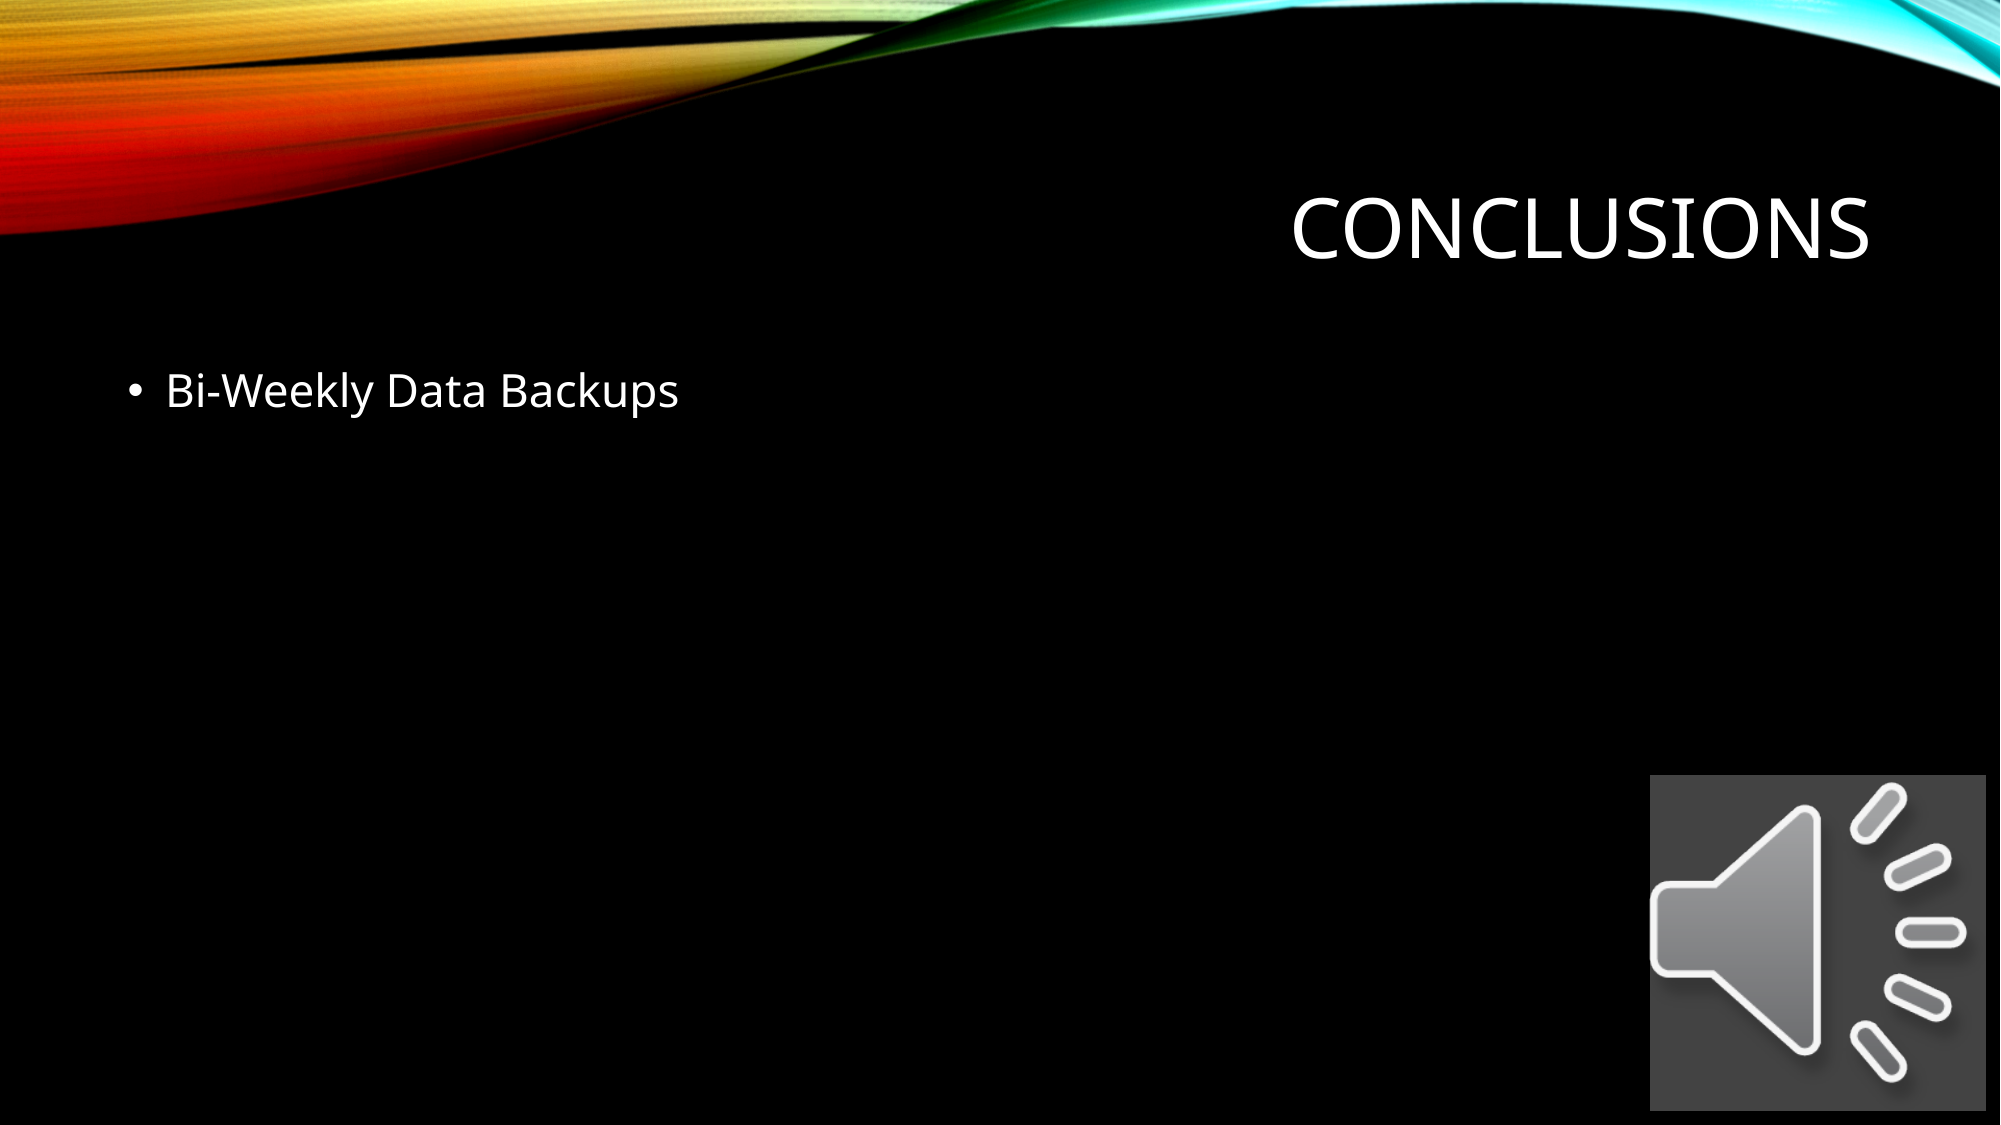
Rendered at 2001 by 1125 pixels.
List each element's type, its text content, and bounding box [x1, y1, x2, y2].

picture [1648, 773, 1987, 1112]
picture [0, 0, 2000, 237]
title CONCLUSIONS [474, 125, 1888, 338]
list Bi-Weekly Data Backups [112, 360, 1888, 1021]
